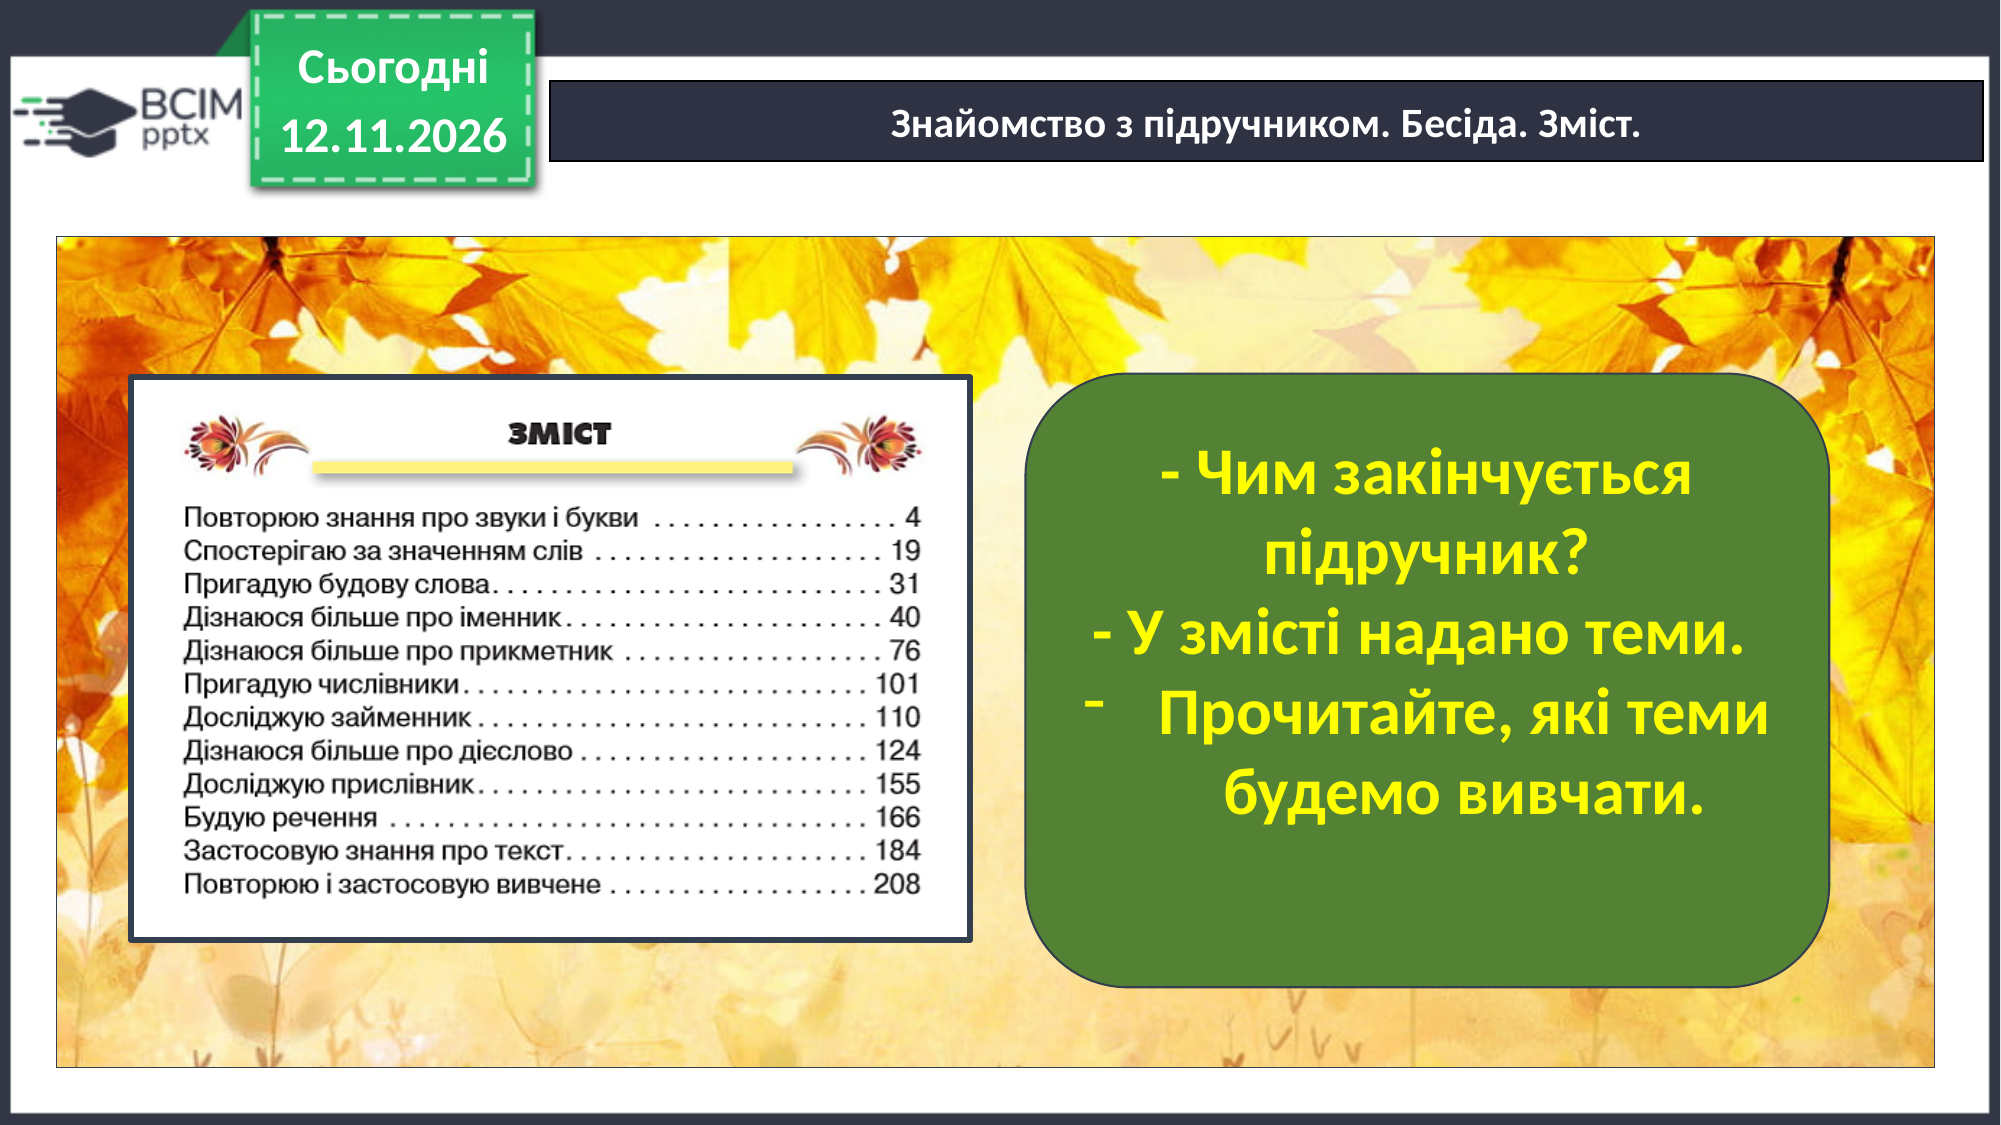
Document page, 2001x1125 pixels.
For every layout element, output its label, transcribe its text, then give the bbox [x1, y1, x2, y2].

picture [0, 0, 2001, 1125]
text_box Знайомство з підручником. Бесіда. Зміст. [549, 80, 1984, 162]
text_box 01.09.2022 [263, 101, 524, 164]
text_box Сьогодні [284, 26, 535, 101]
